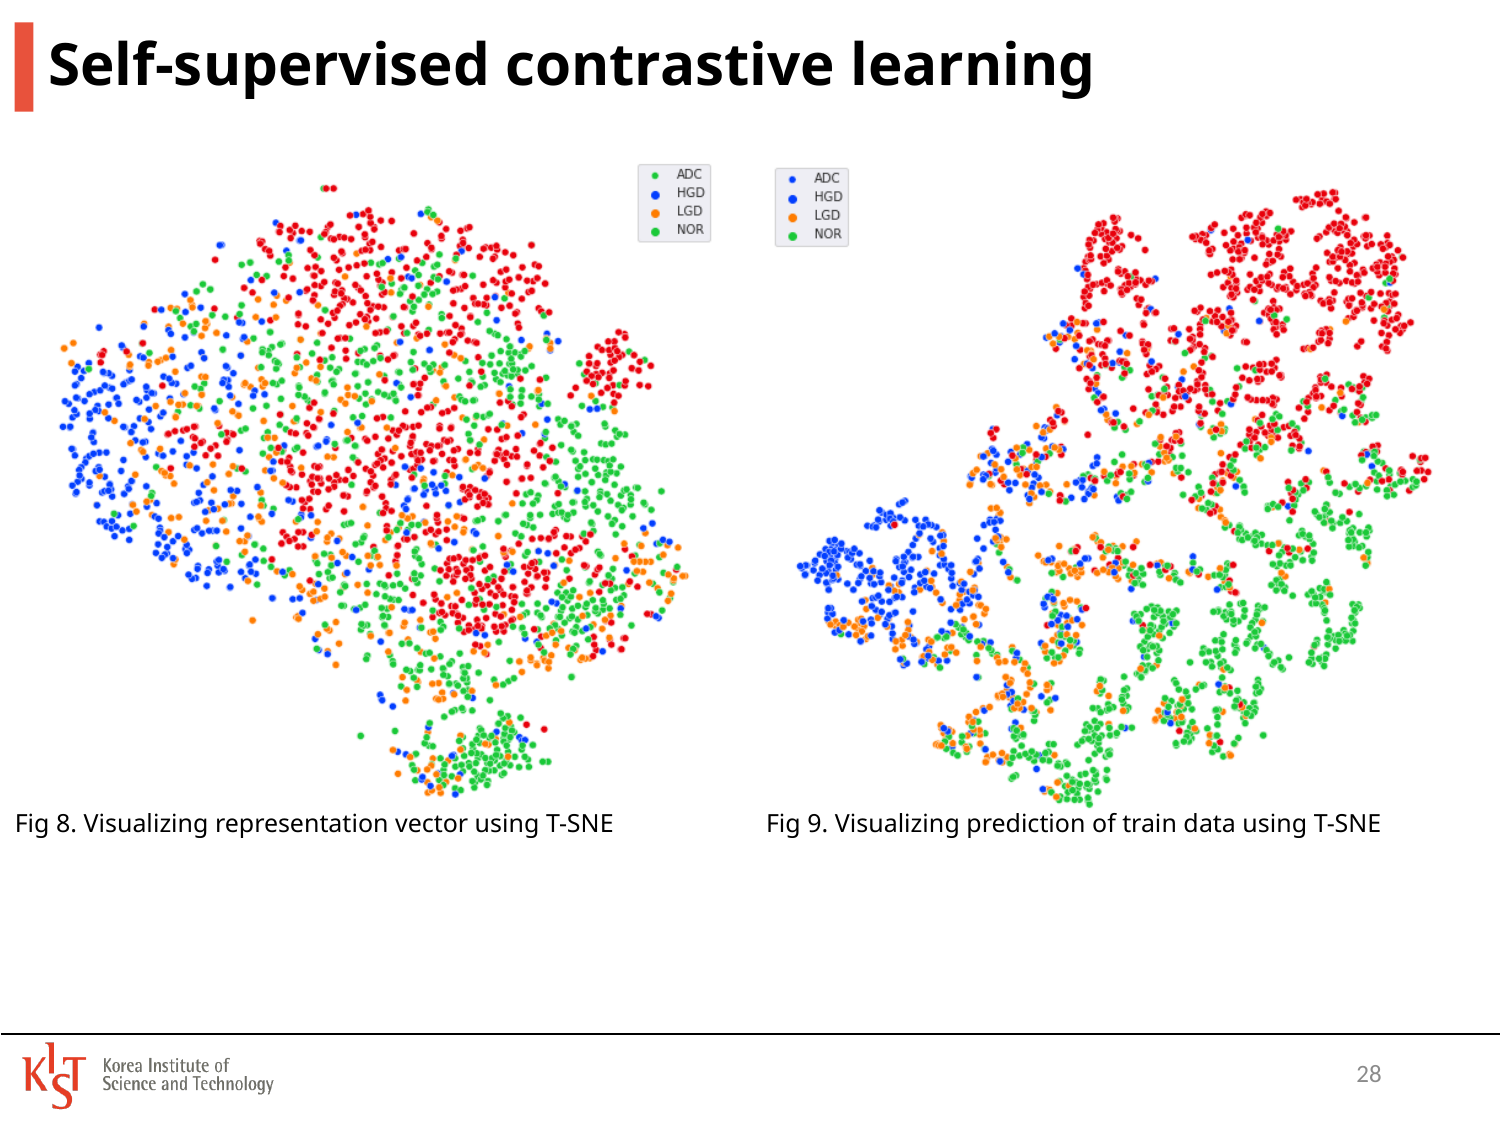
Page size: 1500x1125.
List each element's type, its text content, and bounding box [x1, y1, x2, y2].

text_box Fig 9. Visualizing prediction of train data using T-SNE [751, 800, 1433, 846]
picture [765, 158, 1447, 818]
text_box Fig 8. Visualizing representation vector using T-SNE [0, 800, 682, 846]
picture [33, 158, 715, 809]
slide_number 28 [1059, 1042, 1397, 1103]
picture [15, 1038, 277, 1114]
title Self-supervised contrastive learning [33, 22, 1470, 112]
